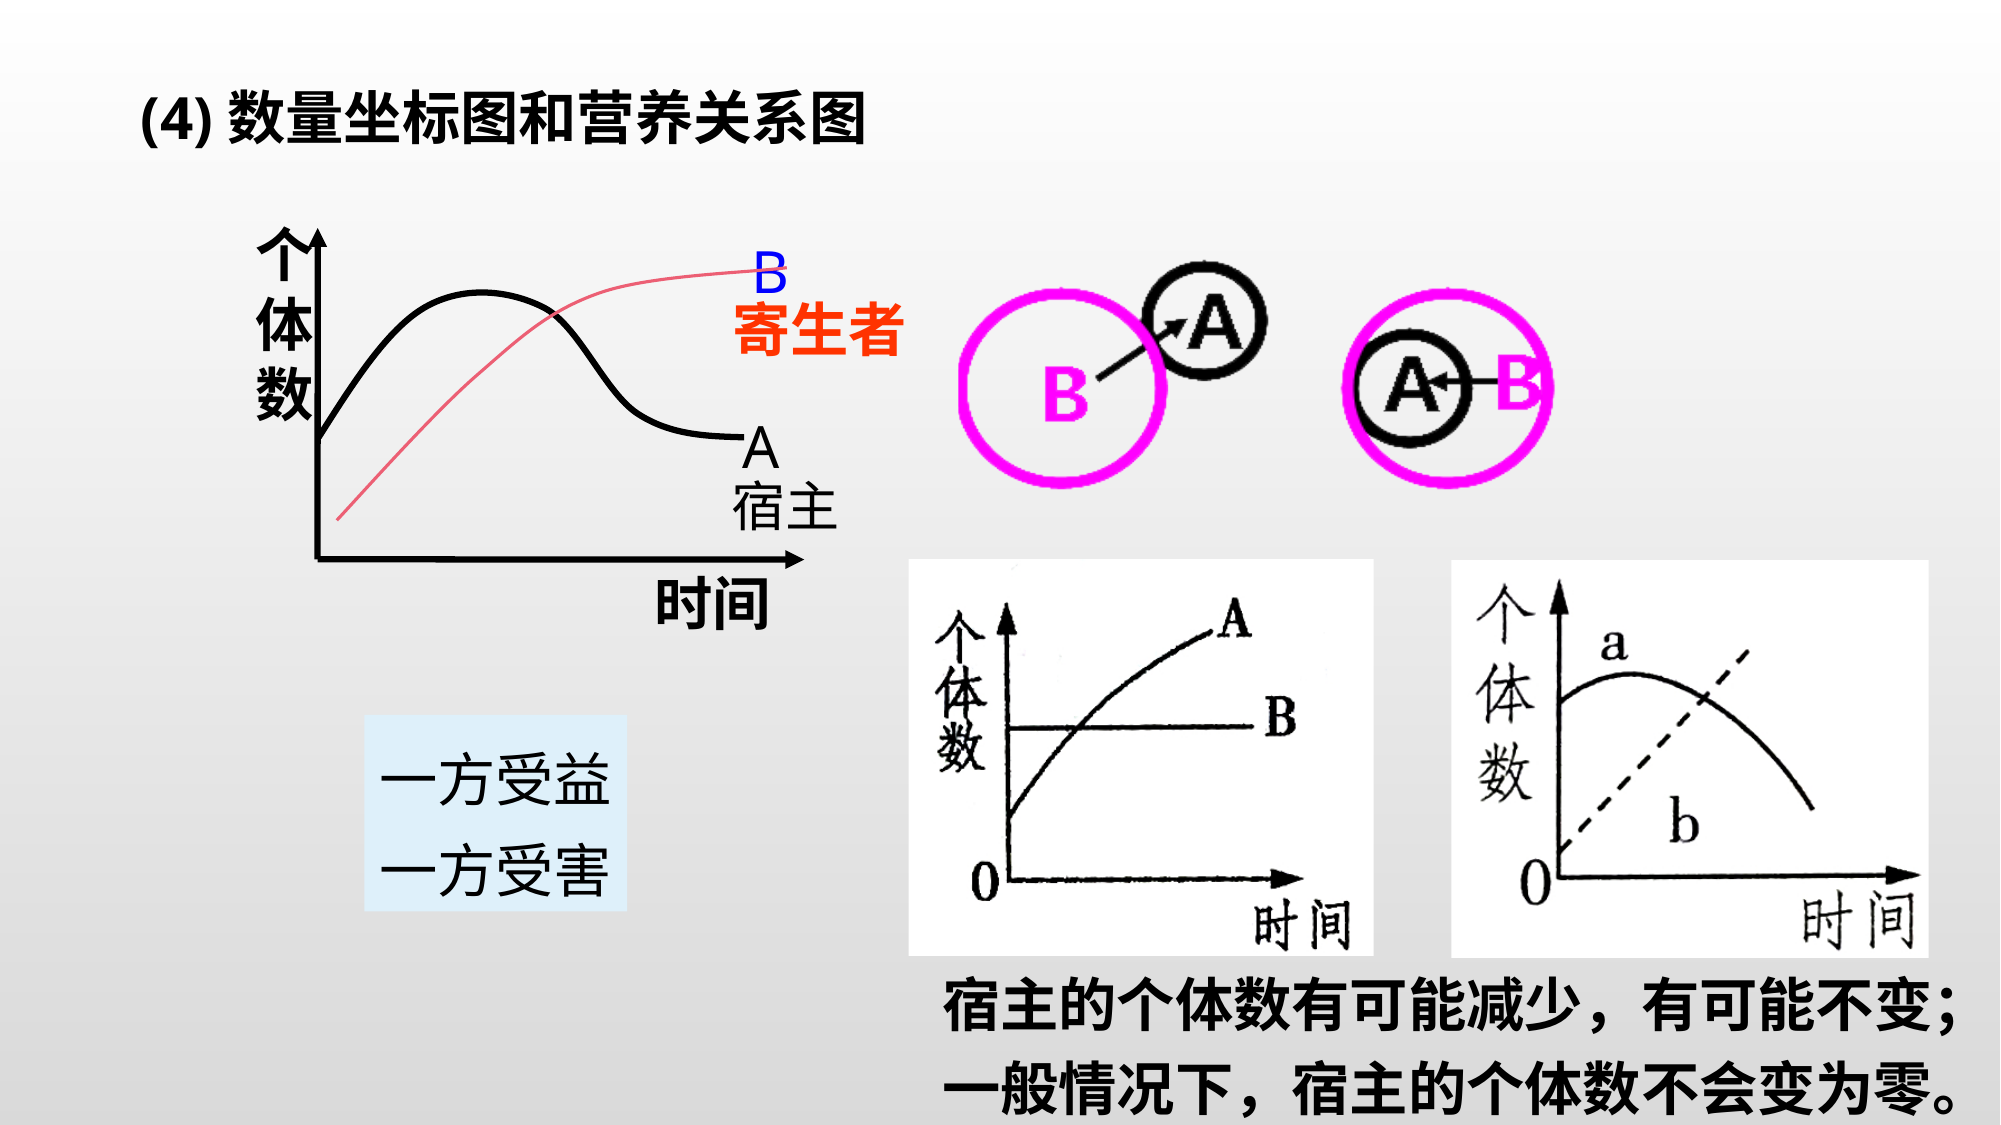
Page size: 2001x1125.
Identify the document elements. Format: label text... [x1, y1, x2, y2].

text_box 寄生者 [805, 285, 922, 371]
text_box (4)数量坐标图和营养关系图 [125, 59, 937, 159]
picture [958, 209, 1588, 514]
text_box 宿主 [805, 465, 855, 545]
picture [908, 559, 1374, 956]
text_box 一方受益 一方受害 [364, 714, 628, 912]
picture [1451, 560, 1929, 958]
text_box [240, 210, 805, 646]
text_box 宿主的个体数有可能减少，有可能不变； 一般情况下，宿主的个体数不会变为零。 [900, 947, 2000, 1125]
